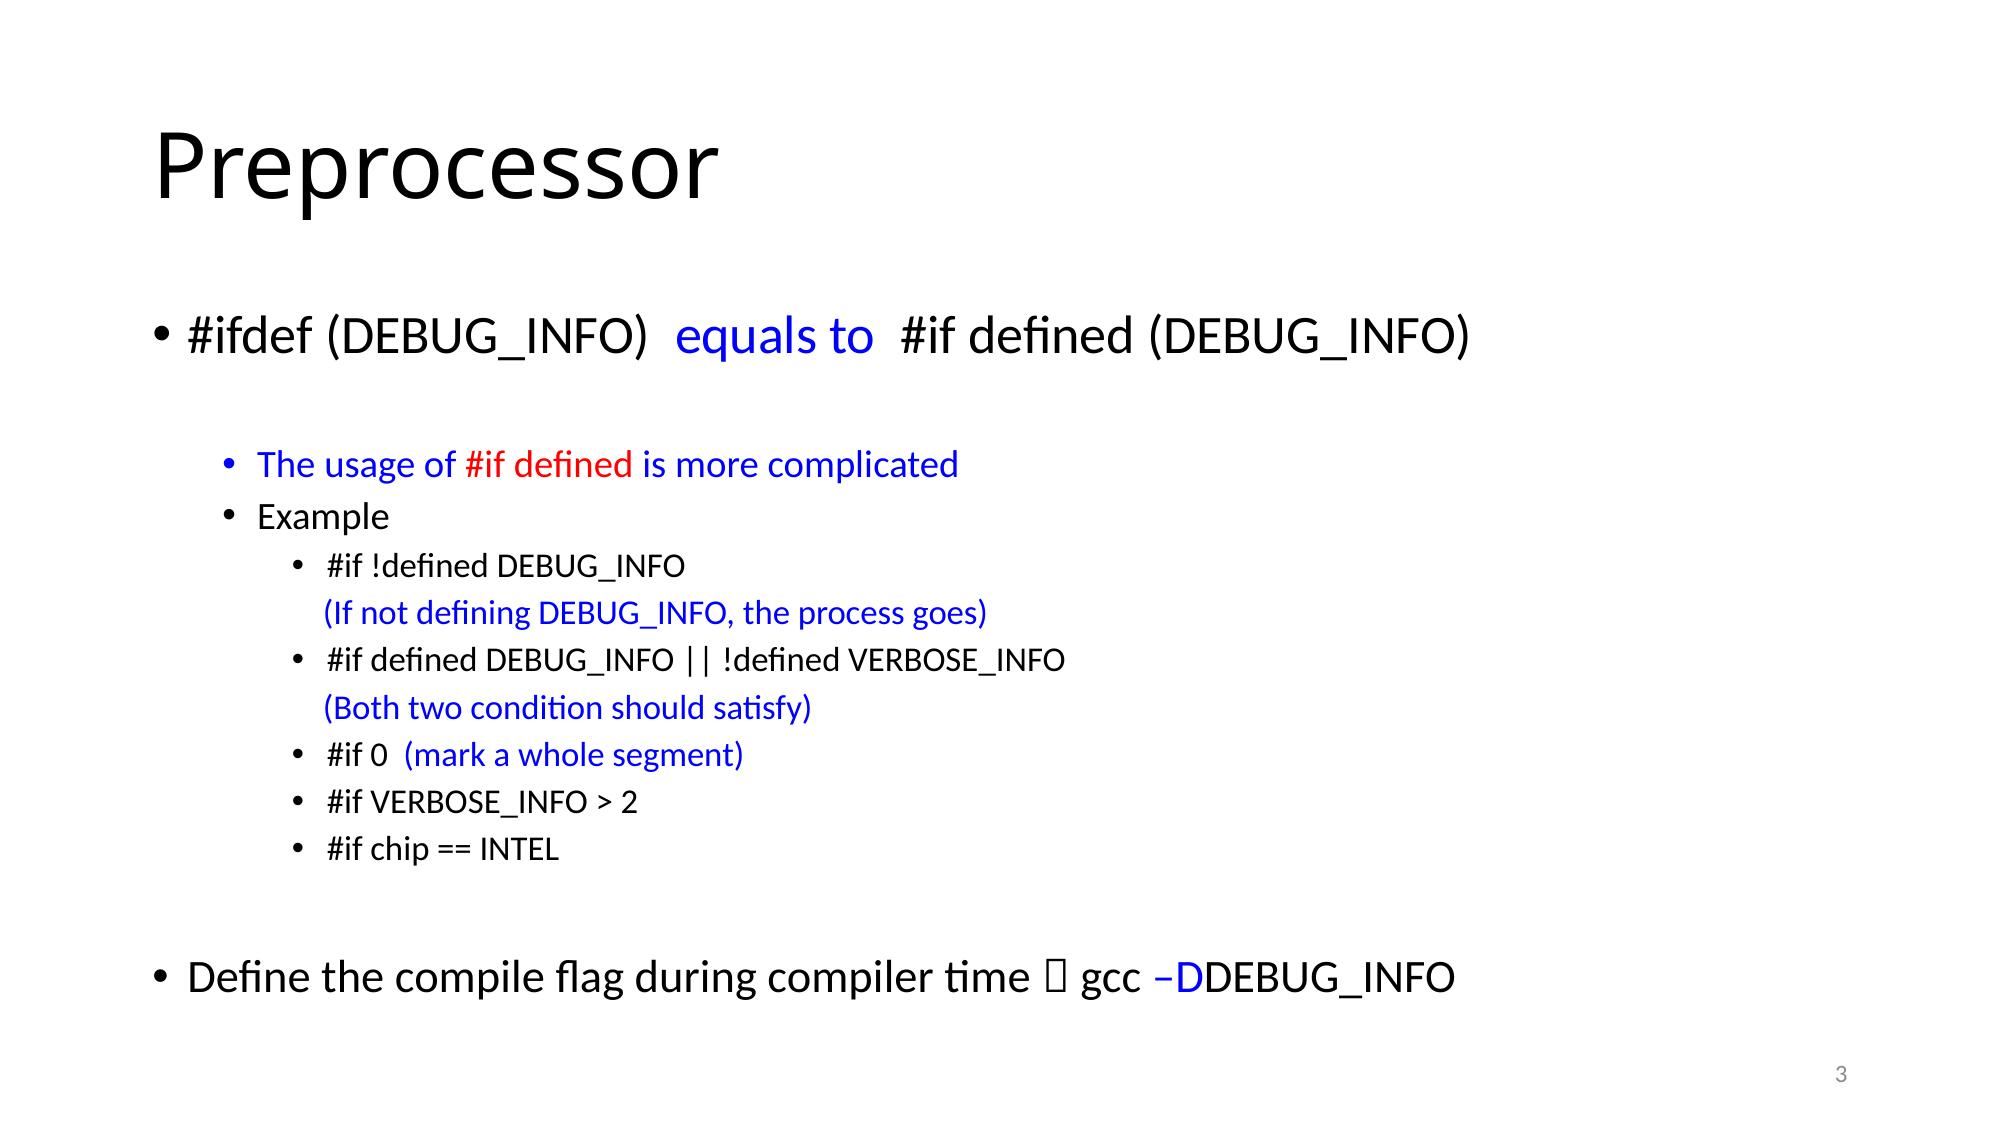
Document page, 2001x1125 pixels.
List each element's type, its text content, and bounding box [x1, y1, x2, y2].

title Preprocessor [137, 59, 1863, 278]
slide_number 3 [1412, 1042, 1863, 1103]
list #ifdef (DEBUG_INFO) equals to #if defined (DEBUG_INFO) The usage of #if defined is more complicated Example #if !defined DEBUG_INFO (If not defining DEBUG_INFO, the process goes) #if defined DEBUG_INFO || !defined VERBOSE_INFO (Both two condition should satisfy) #if 0 (mark a whole segment) #if VERBOSE_INFO > 2 #if chip == INTEL Define the compile flag during compiler time  gcc –DDEBUG_INFO [137, 299, 1863, 1014]
